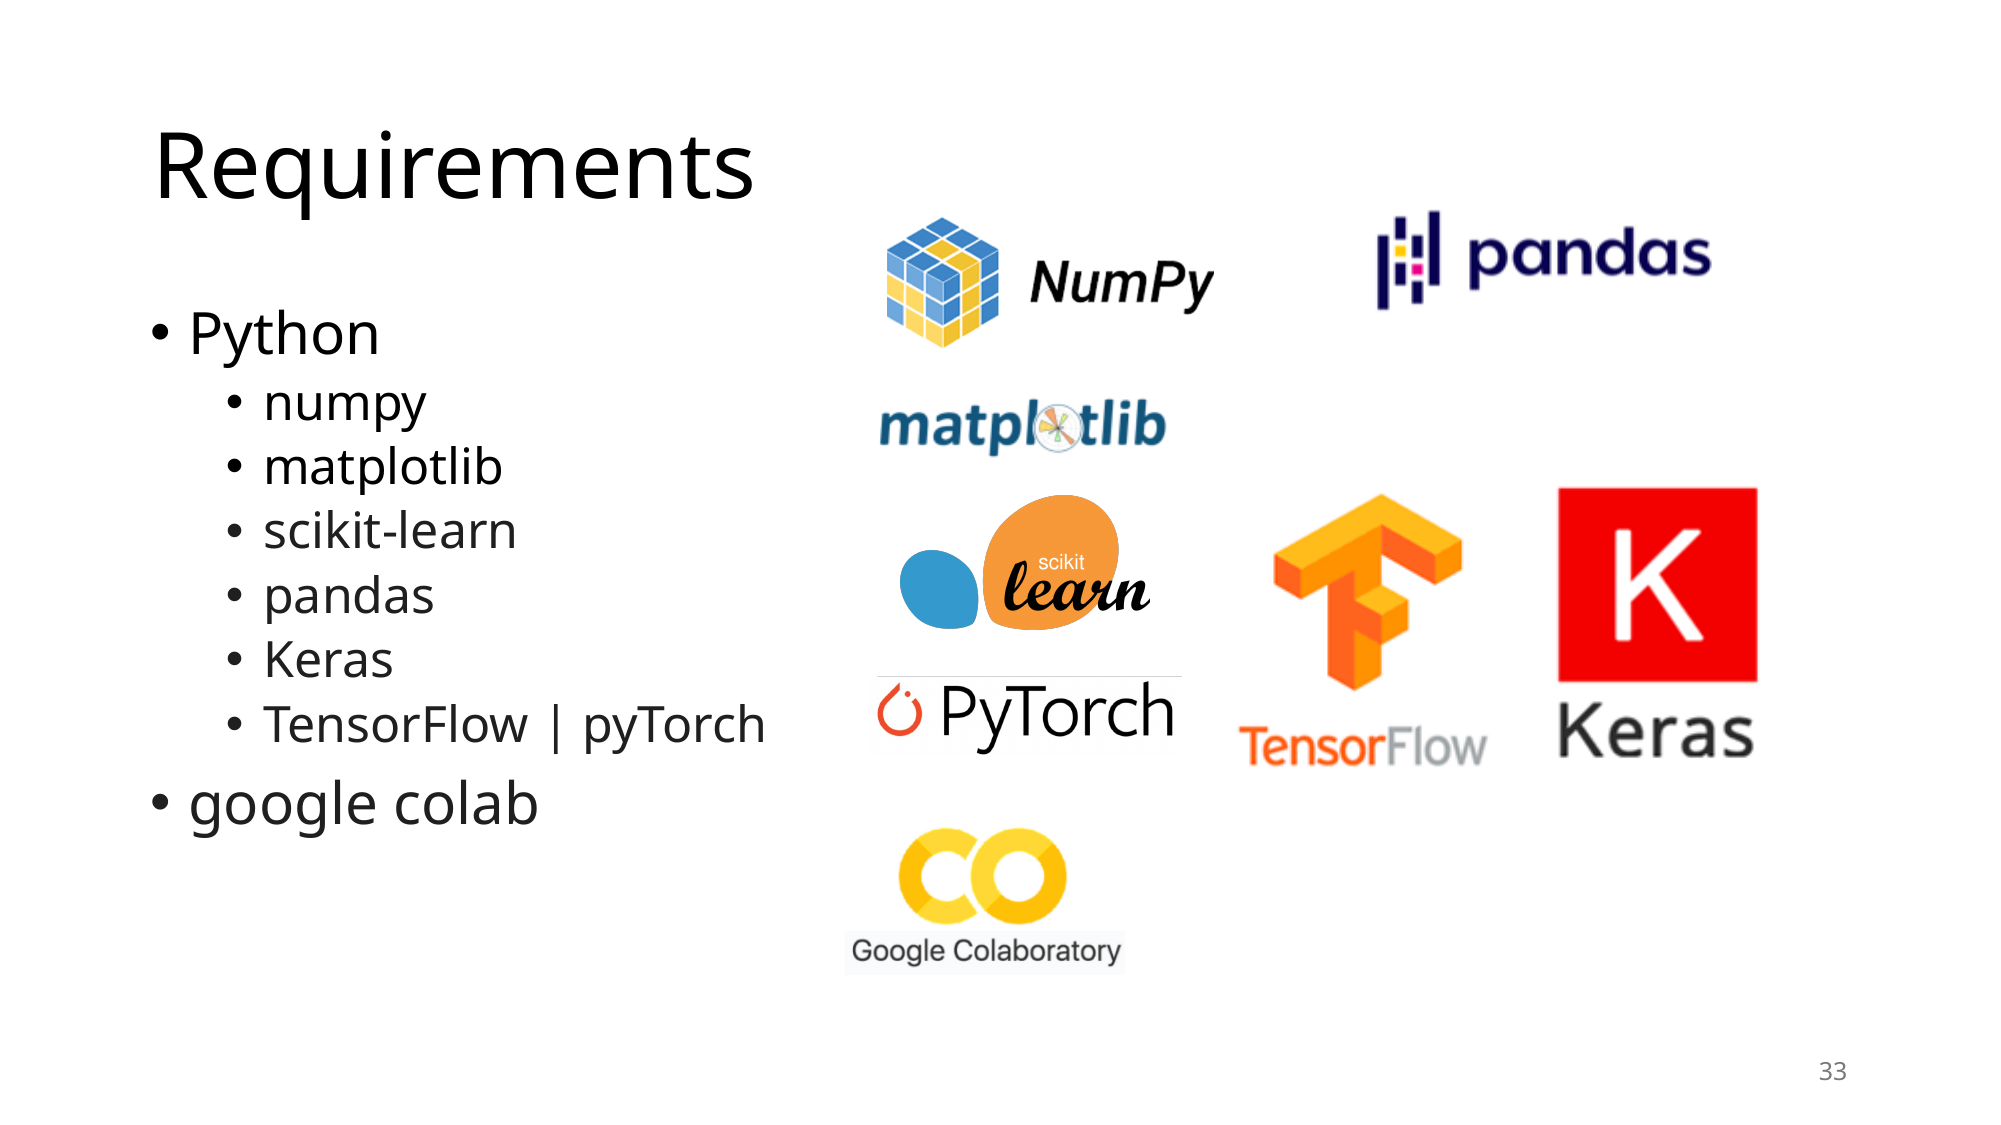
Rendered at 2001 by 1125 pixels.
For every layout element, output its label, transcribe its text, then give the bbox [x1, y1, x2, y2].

slide_number 33 [1412, 1042, 1863, 1103]
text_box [1527, 439, 1792, 786]
picture [868, 675, 1182, 757]
list Python numpy matplotlib scikit-learn pandas Keras TensorFlow | pyTorch google colab [135, 296, 1861, 1011]
title Requirements [137, 59, 1863, 278]
picture [868, 191, 1214, 631]
picture [799, 813, 1182, 978]
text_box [1368, 149, 1729, 379]
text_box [1212, 434, 1525, 843]
